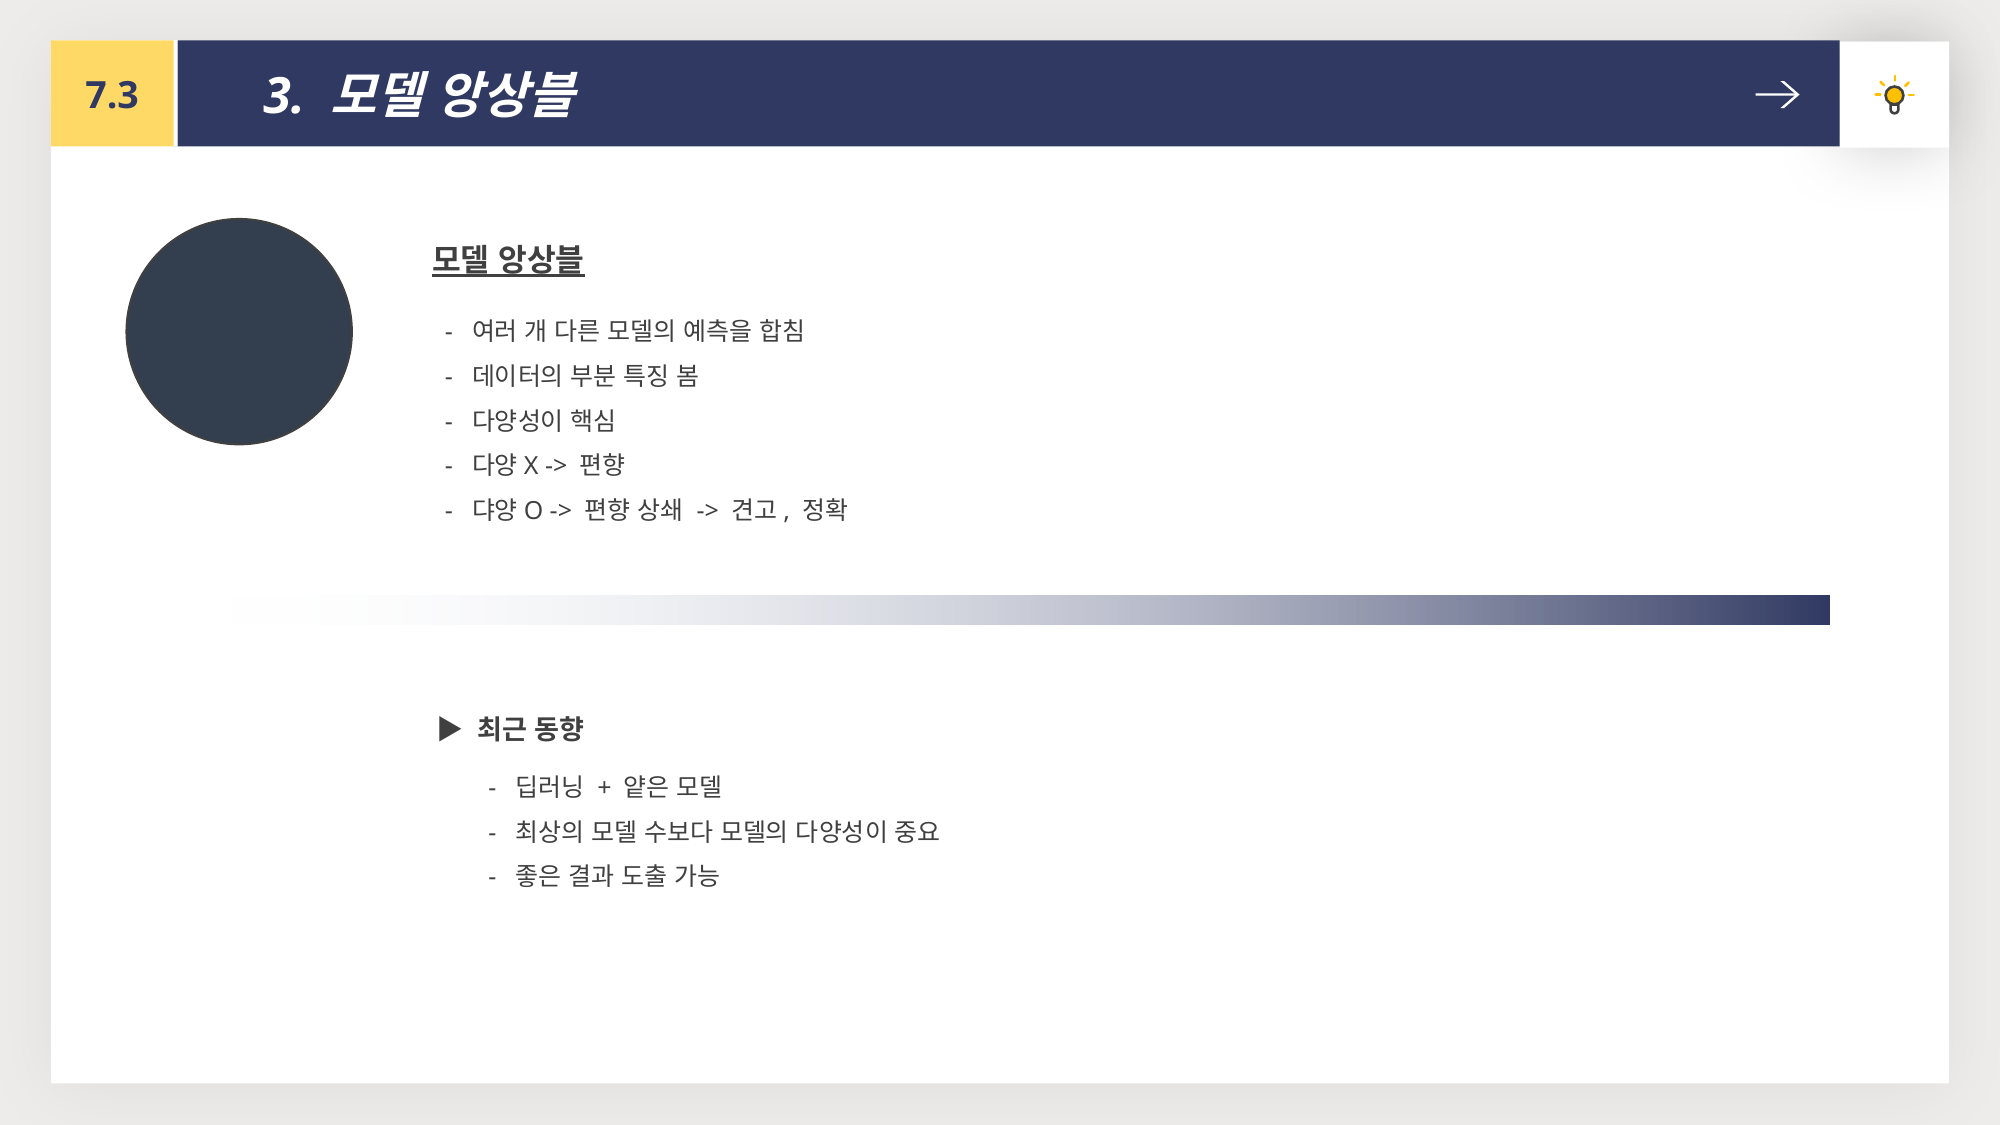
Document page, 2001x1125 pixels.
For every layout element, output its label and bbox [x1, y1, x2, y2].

text_box [50, 40, 1950, 1084]
